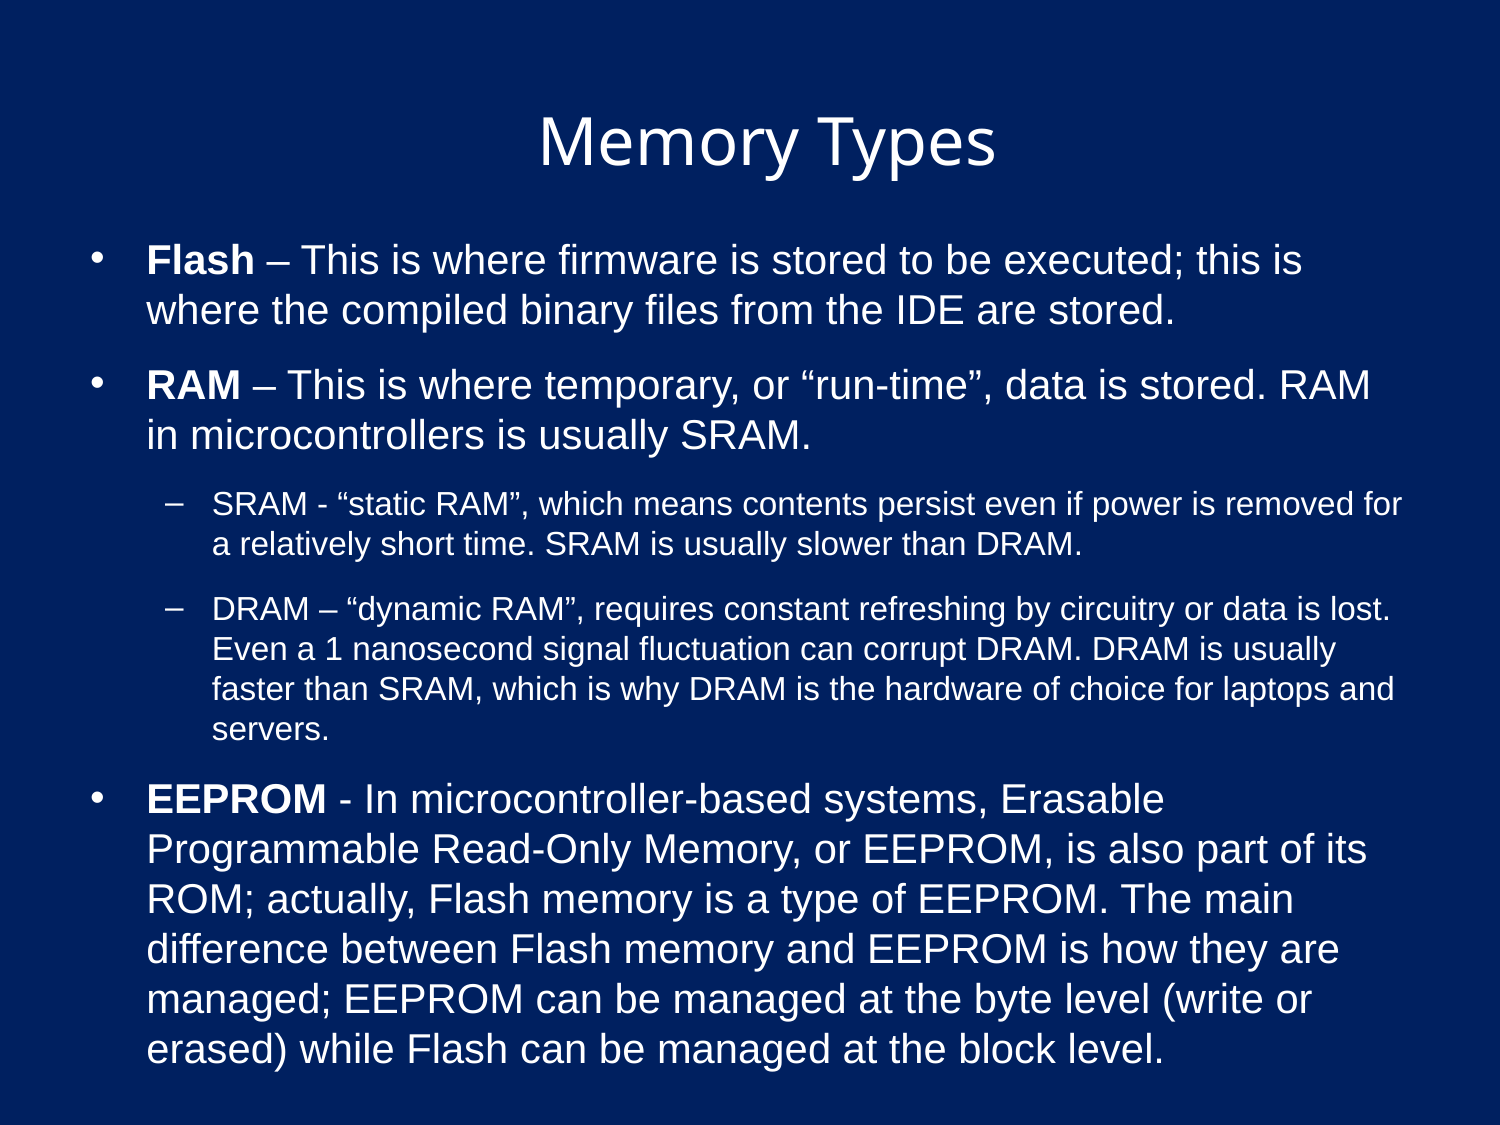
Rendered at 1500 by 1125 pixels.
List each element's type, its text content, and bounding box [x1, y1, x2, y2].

list Flash – This is where firmware is stored to be executed; this is where the compiled binary files from the IDE are stored. RAM – This is where temporary, or “run-time”, data is stored. RAM in microcontrollers is usually SRAM. SRAM - “static RAM”, which means contents persist even if power is removed for a relatively short time. SRAM is usually slower than DRAM. DRAM – “dynamic RAM”, requires constant refreshing by circuitry or data is lost. Even a 1 nanosecond signal fluctuation can corrupt DRAM. DRAM is usually faster than SRAM, which is why DRAM is the hardware of choice for laptops and servers. EEPROM - In microcontroller-based systems, Erasable Programmable Read-Only Memory, or EEPROM, is also part of its ROM; actually, Flash memory is a type of EEPROM. The main difference between Flash memory and EEPROM is how they are managed; EEPROM can be managed at the byte level (write or erased) while Flash can be managed at the block level. [75, 224, 1425, 1075]
title Memory Types [75, 45, 1460, 233]
